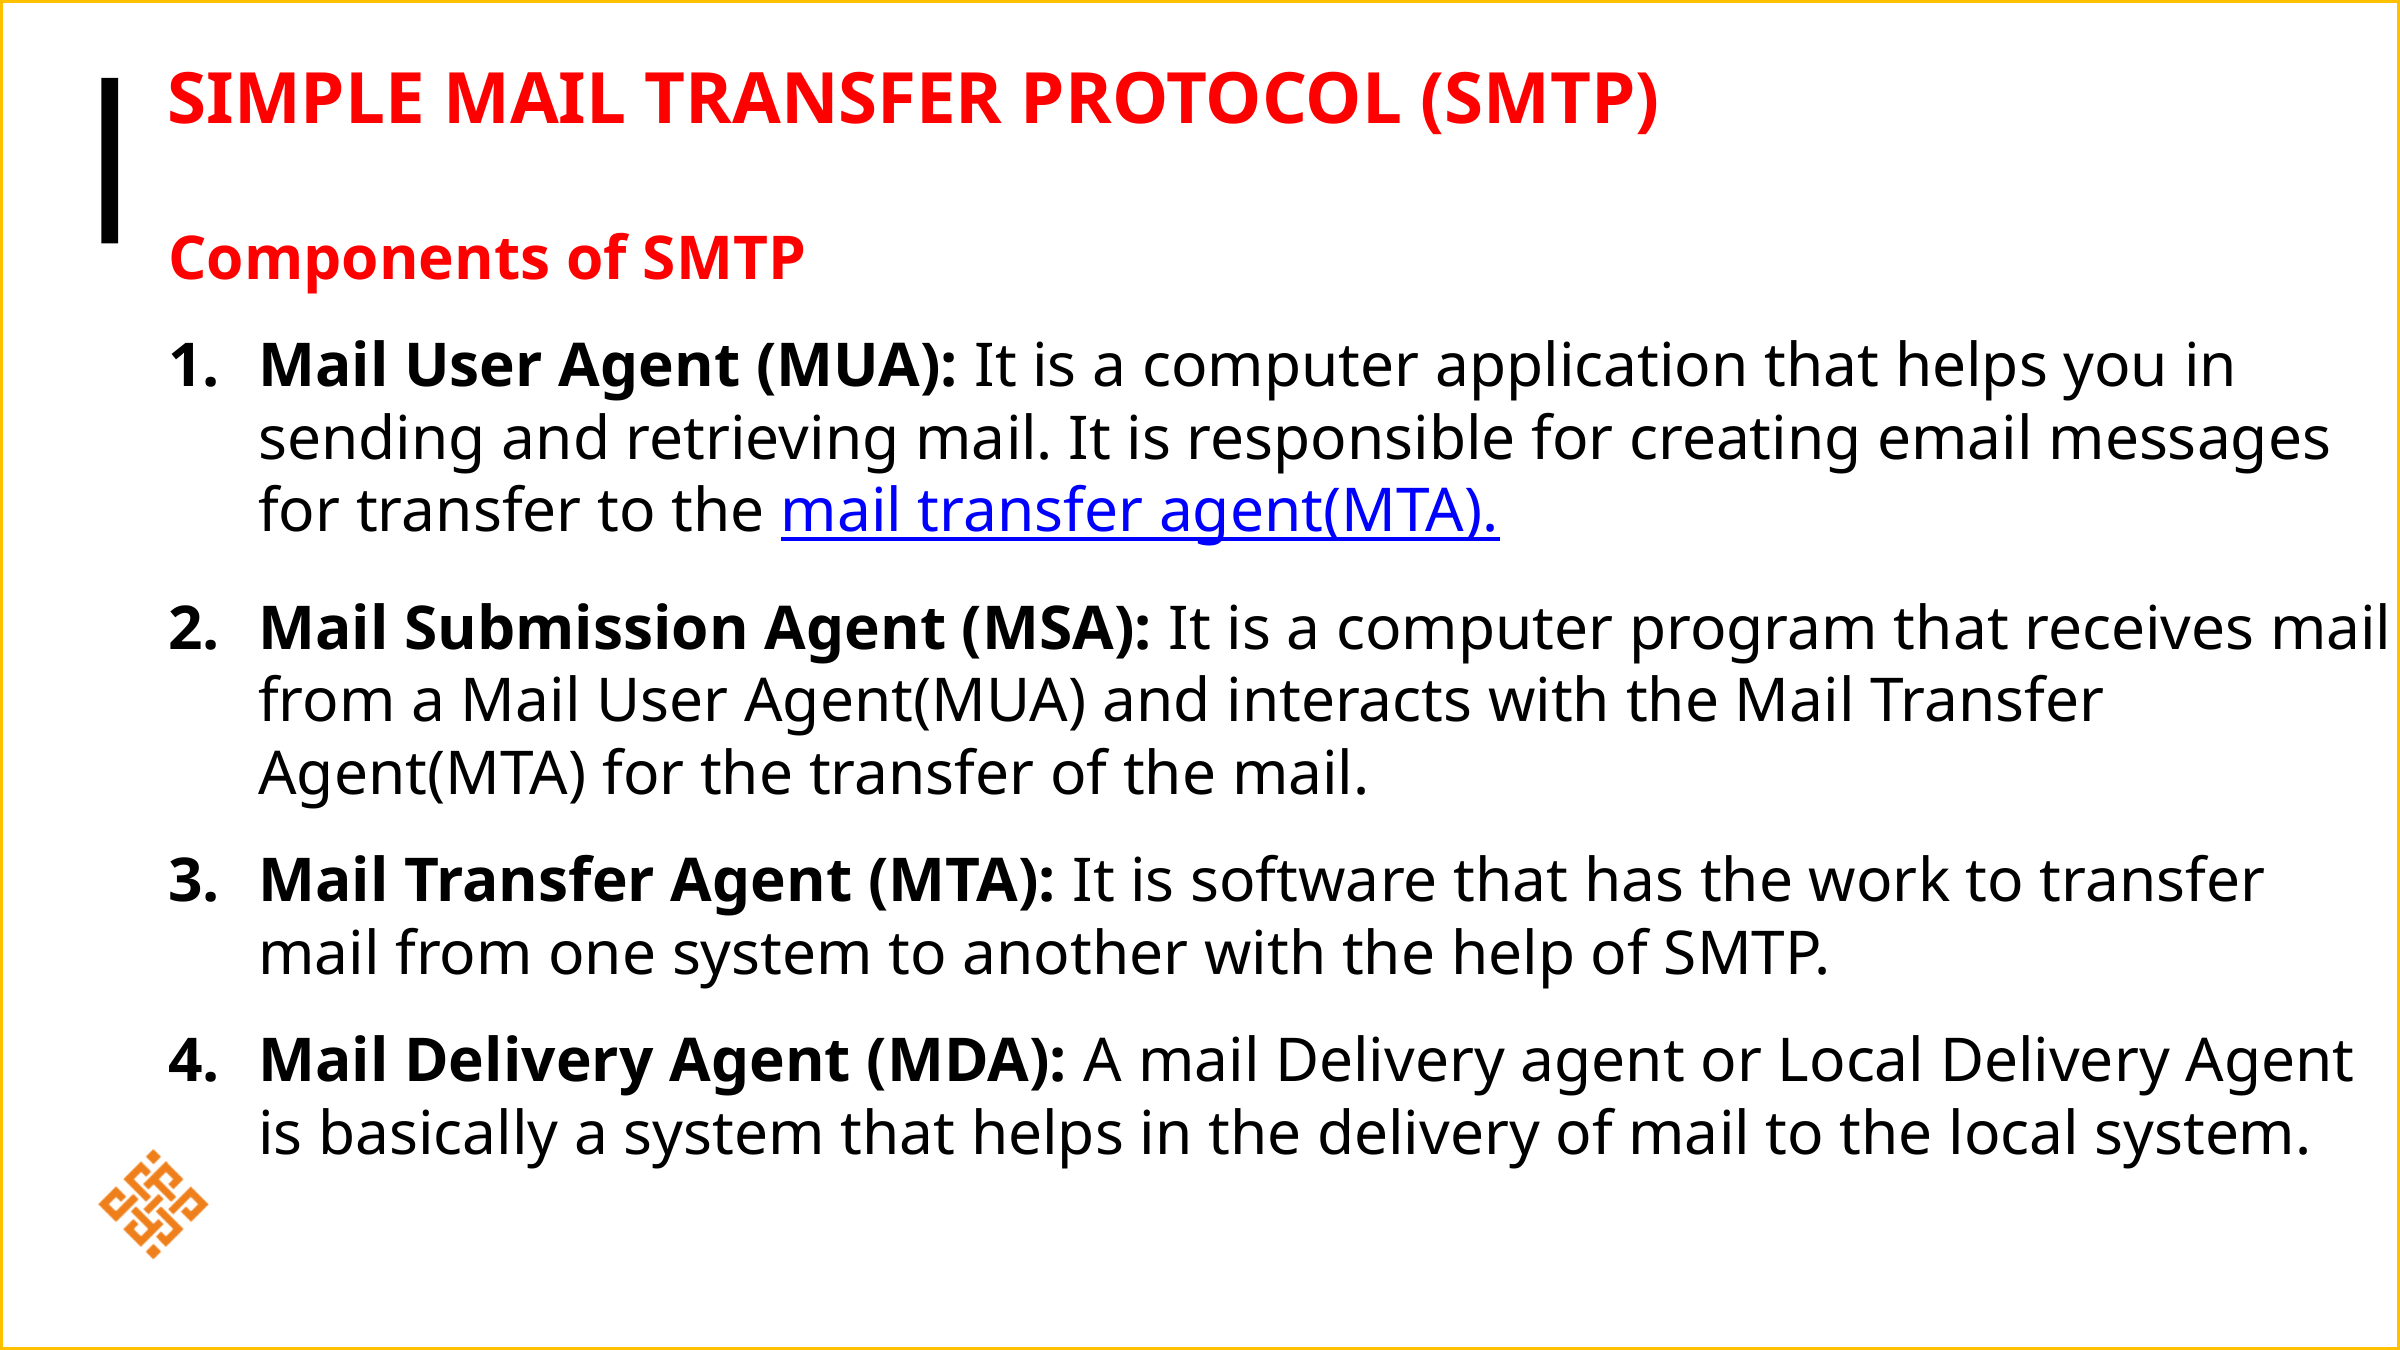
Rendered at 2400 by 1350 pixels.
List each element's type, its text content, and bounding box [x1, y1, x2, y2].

picture [75, 1058, 235, 1350]
list Components of SMTP Mail User Agent (MUA): It is a computer application that helps you in sending and retrieving mail. It is responsible for creating email messages for transfer to the mail transfer agent(MTA). Mail Submission Agent (MSA): It is a computer program that receives mail from a Mail User Agent(MUA) and interacts with the Mail Transfer Agent(MTA) for the transfer of the mail. Mail Transfer Agent (MTA): It is software that has the work to transfer mail from one system to another with the help of SMTP. Mail Delivery Agent (MDA): A mail Delivery agent or Local Delivery Agent is basically a system that helps in the delivery of mail to the local system. [150, 125, 2400, 1173]
title Simple Mail Transfer Protocol (SMTP) [150, 12, 1789, 125]
